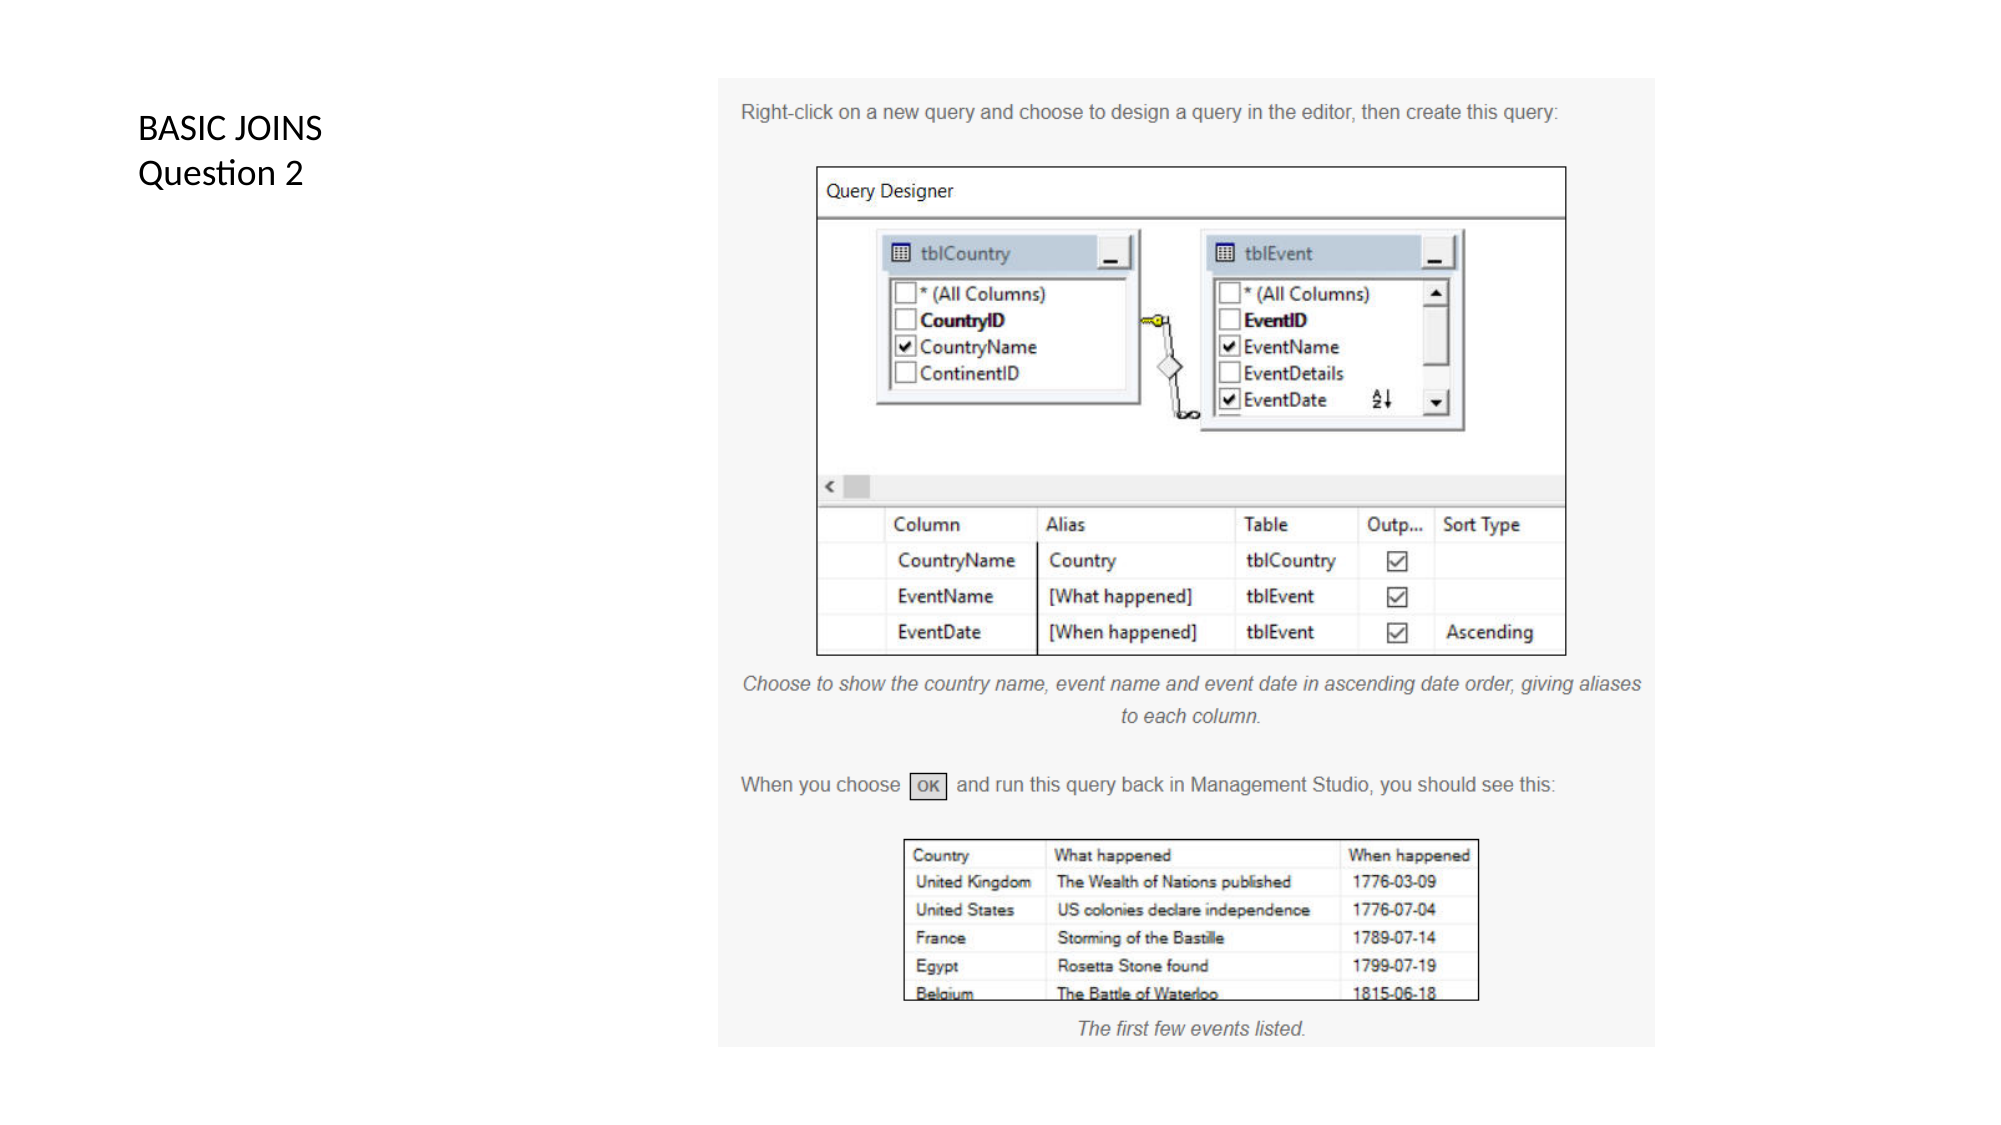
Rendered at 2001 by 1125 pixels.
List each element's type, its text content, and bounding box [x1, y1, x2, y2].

text_box BASIC JOINS Question 2 [123, 95, 718, 201]
picture [718, 78, 1655, 1047]
